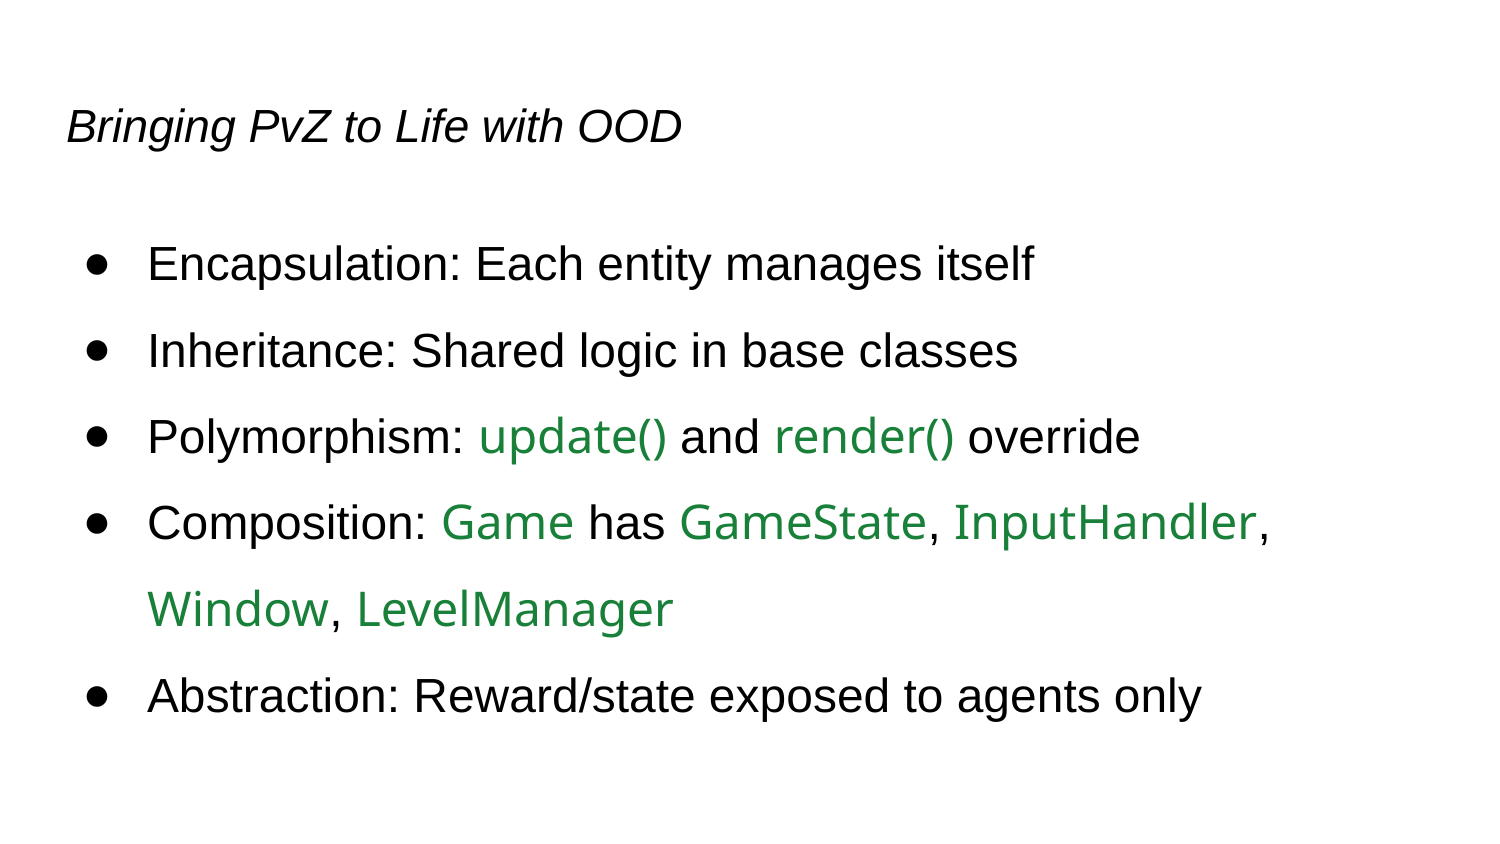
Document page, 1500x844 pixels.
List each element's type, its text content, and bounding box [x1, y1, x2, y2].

title Bringing PvZ to Life with OOD [51, 72, 1449, 167]
list Encapsulation: Each entity manages itself Inheritance: Shared logic in base classes Polymorphism: update() and render() override Composition: Game has GameState, InputHandler, Window, LevelManager Abstraction: Reward/state exposed to agents only [51, 189, 1449, 750]
